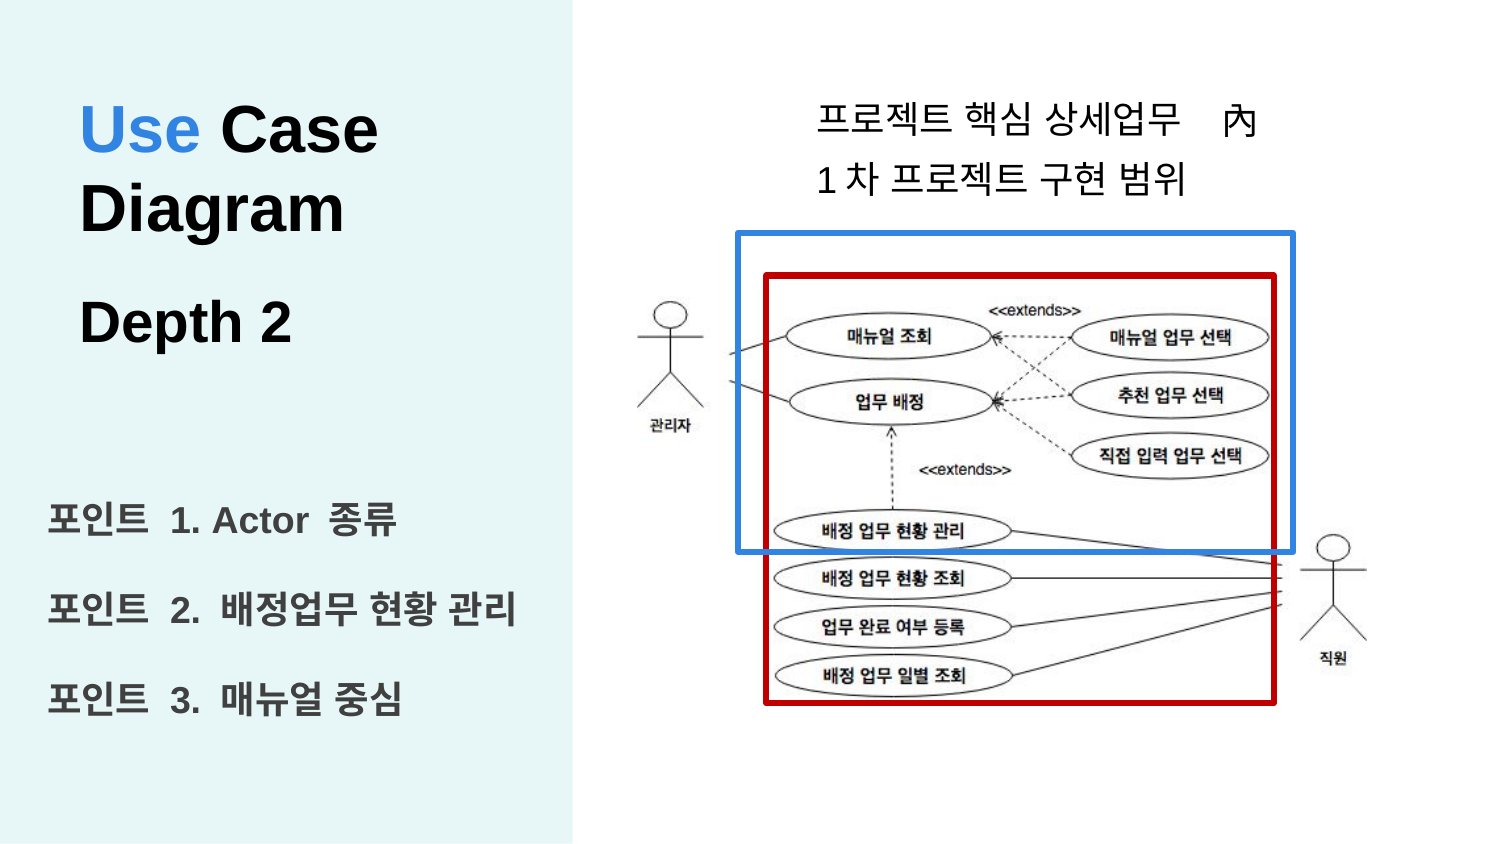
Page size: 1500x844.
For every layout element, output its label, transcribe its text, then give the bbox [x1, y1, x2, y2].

text_box 포인트 1. Actor 종류 포인트 2. 배정업무 현황 관리 포인트 3. 매뉴얼 중심 [32, 488, 573, 729]
text_box 1차 프로젝트 구현 범위 [801, 148, 1351, 209]
text_box [0, 0, 575, 844]
text_box 프로젝트 핵심 상세업무 [801, 88, 1239, 148]
text_box 內 [1206, 89, 1351, 150]
text_box Use Case Diagram Depth 2 [64, 91, 573, 349]
picture [637, 295, 1367, 704]
text_box [736, 231, 1295, 294]
